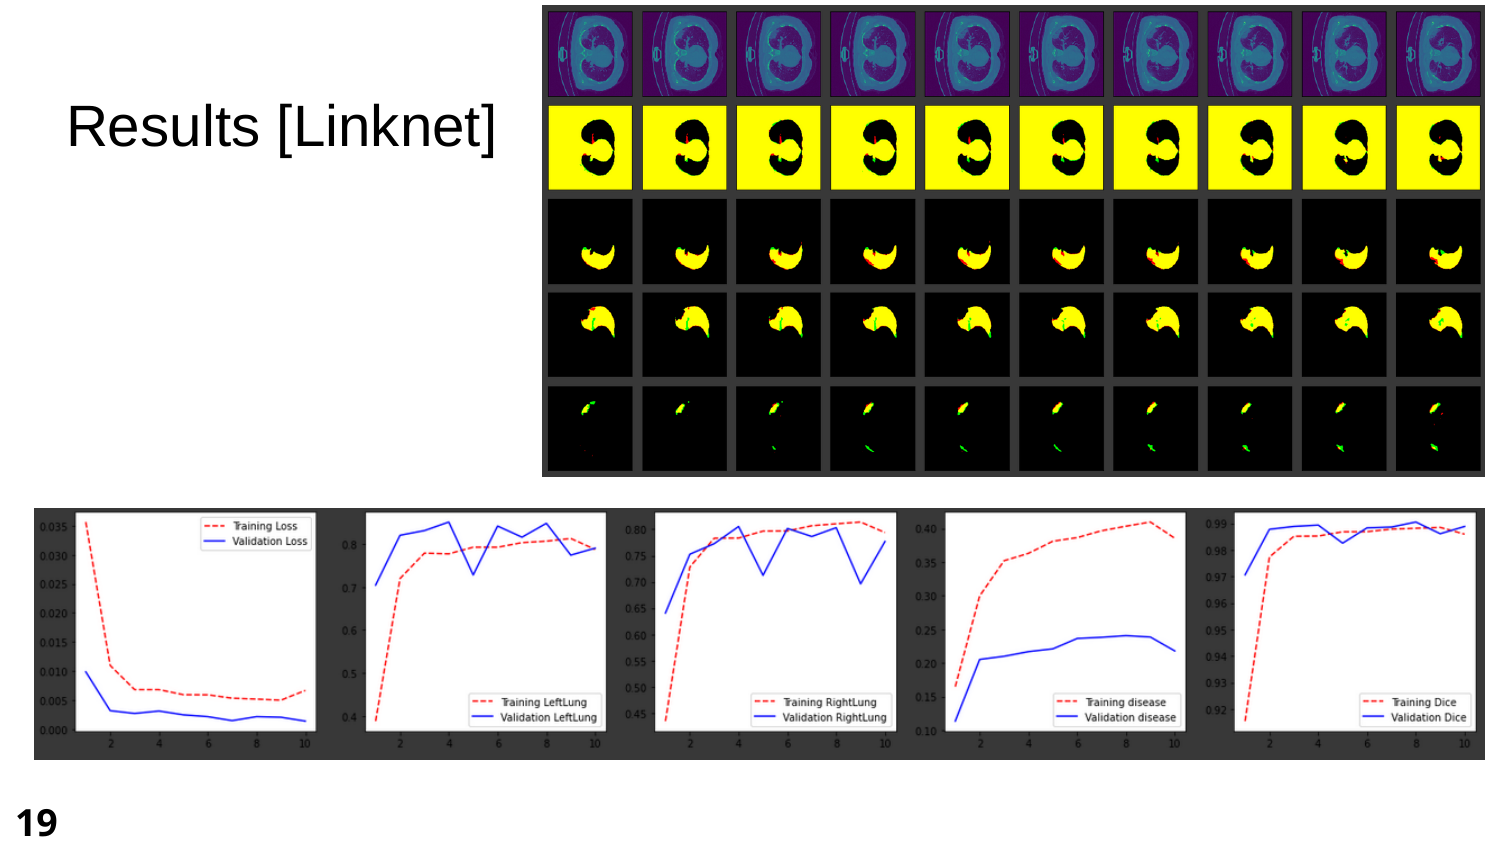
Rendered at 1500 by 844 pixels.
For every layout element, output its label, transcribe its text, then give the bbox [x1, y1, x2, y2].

picture [542, 5, 1485, 478]
picture [34, 508, 1485, 761]
title Results [Linknet] [51, 72, 537, 167]
text_box 19 [0, 784, 93, 830]
